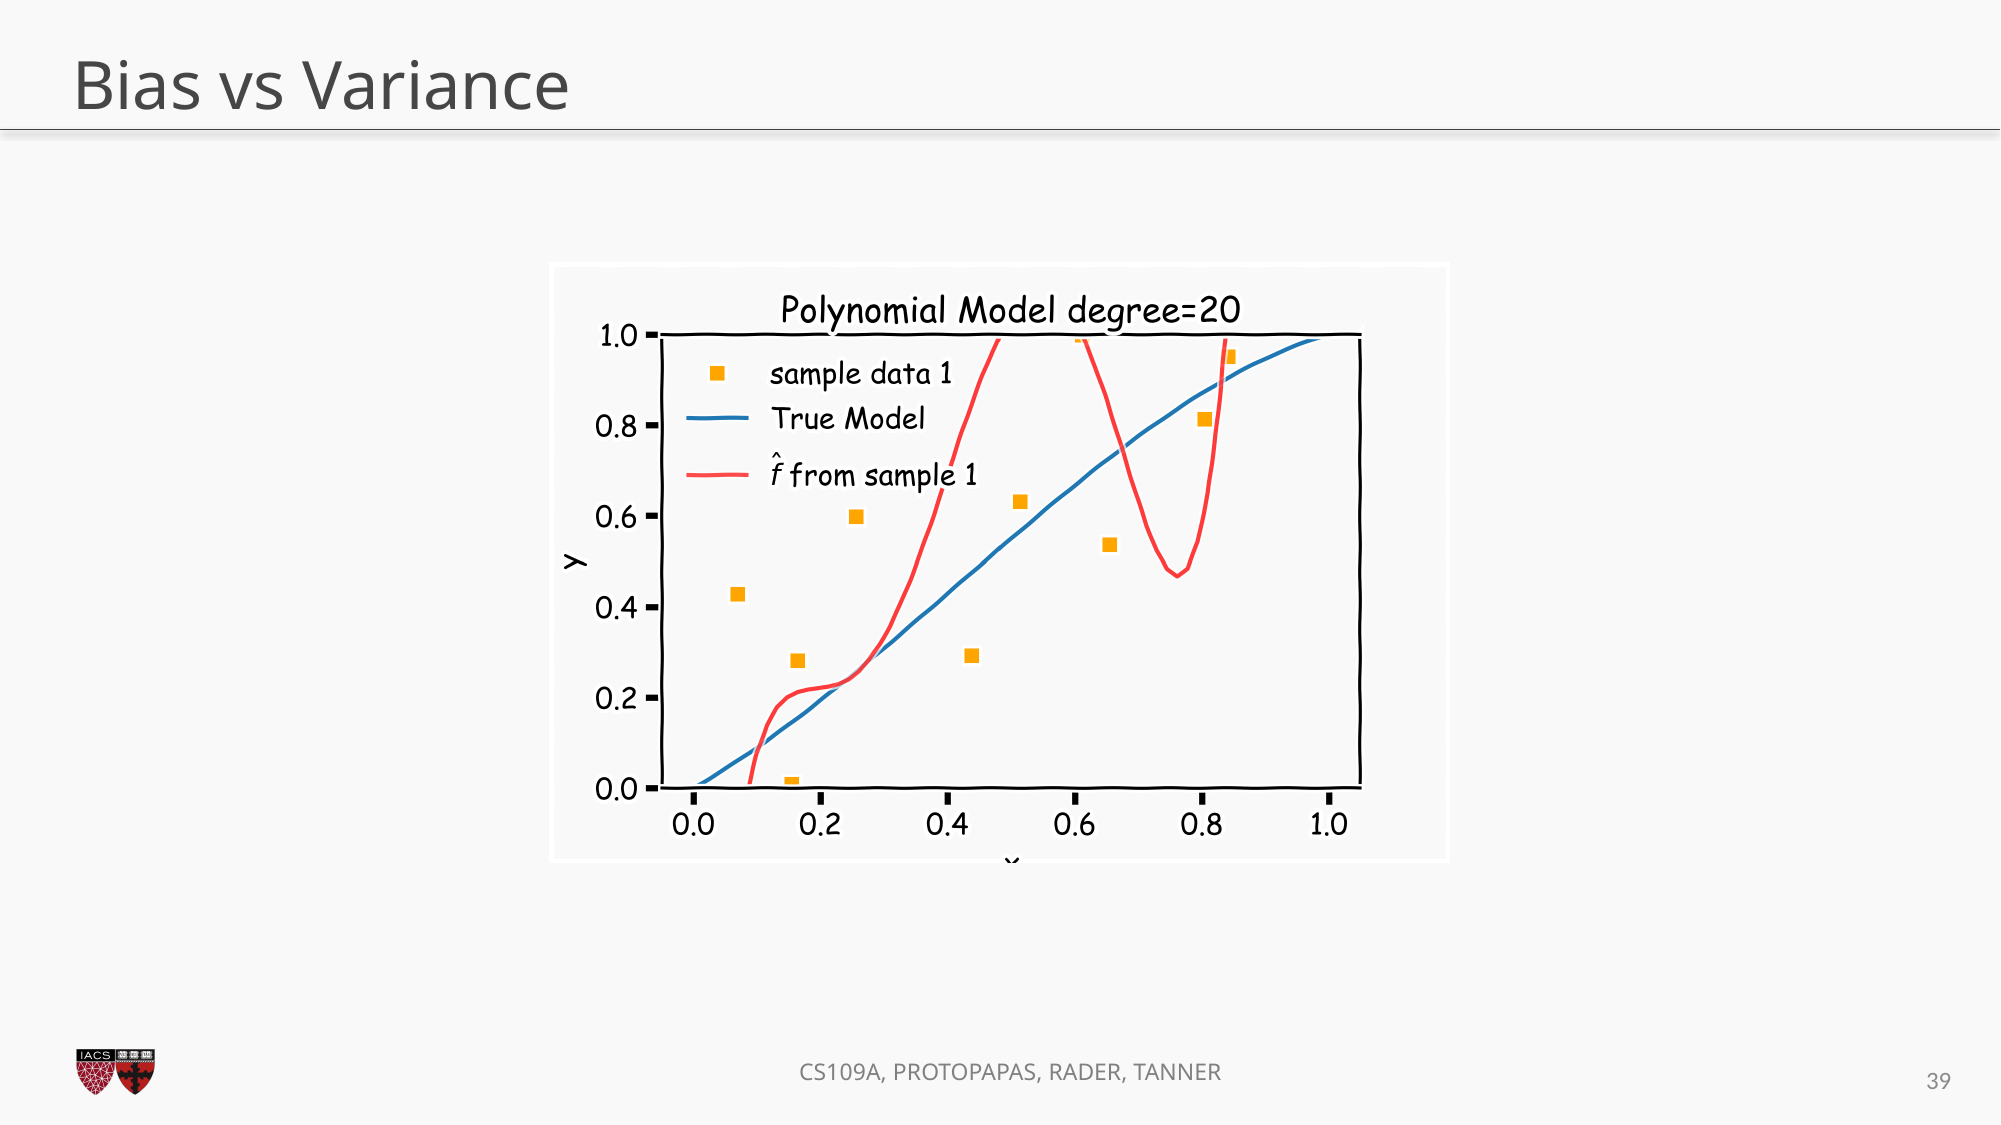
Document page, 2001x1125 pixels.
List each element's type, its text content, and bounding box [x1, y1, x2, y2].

slide_number 39 [1500, 1050, 1967, 1110]
picture [549, 262, 1451, 863]
picture [75, 1049, 155, 1095]
title Bias vs Variance [57, 35, 1943, 162]
